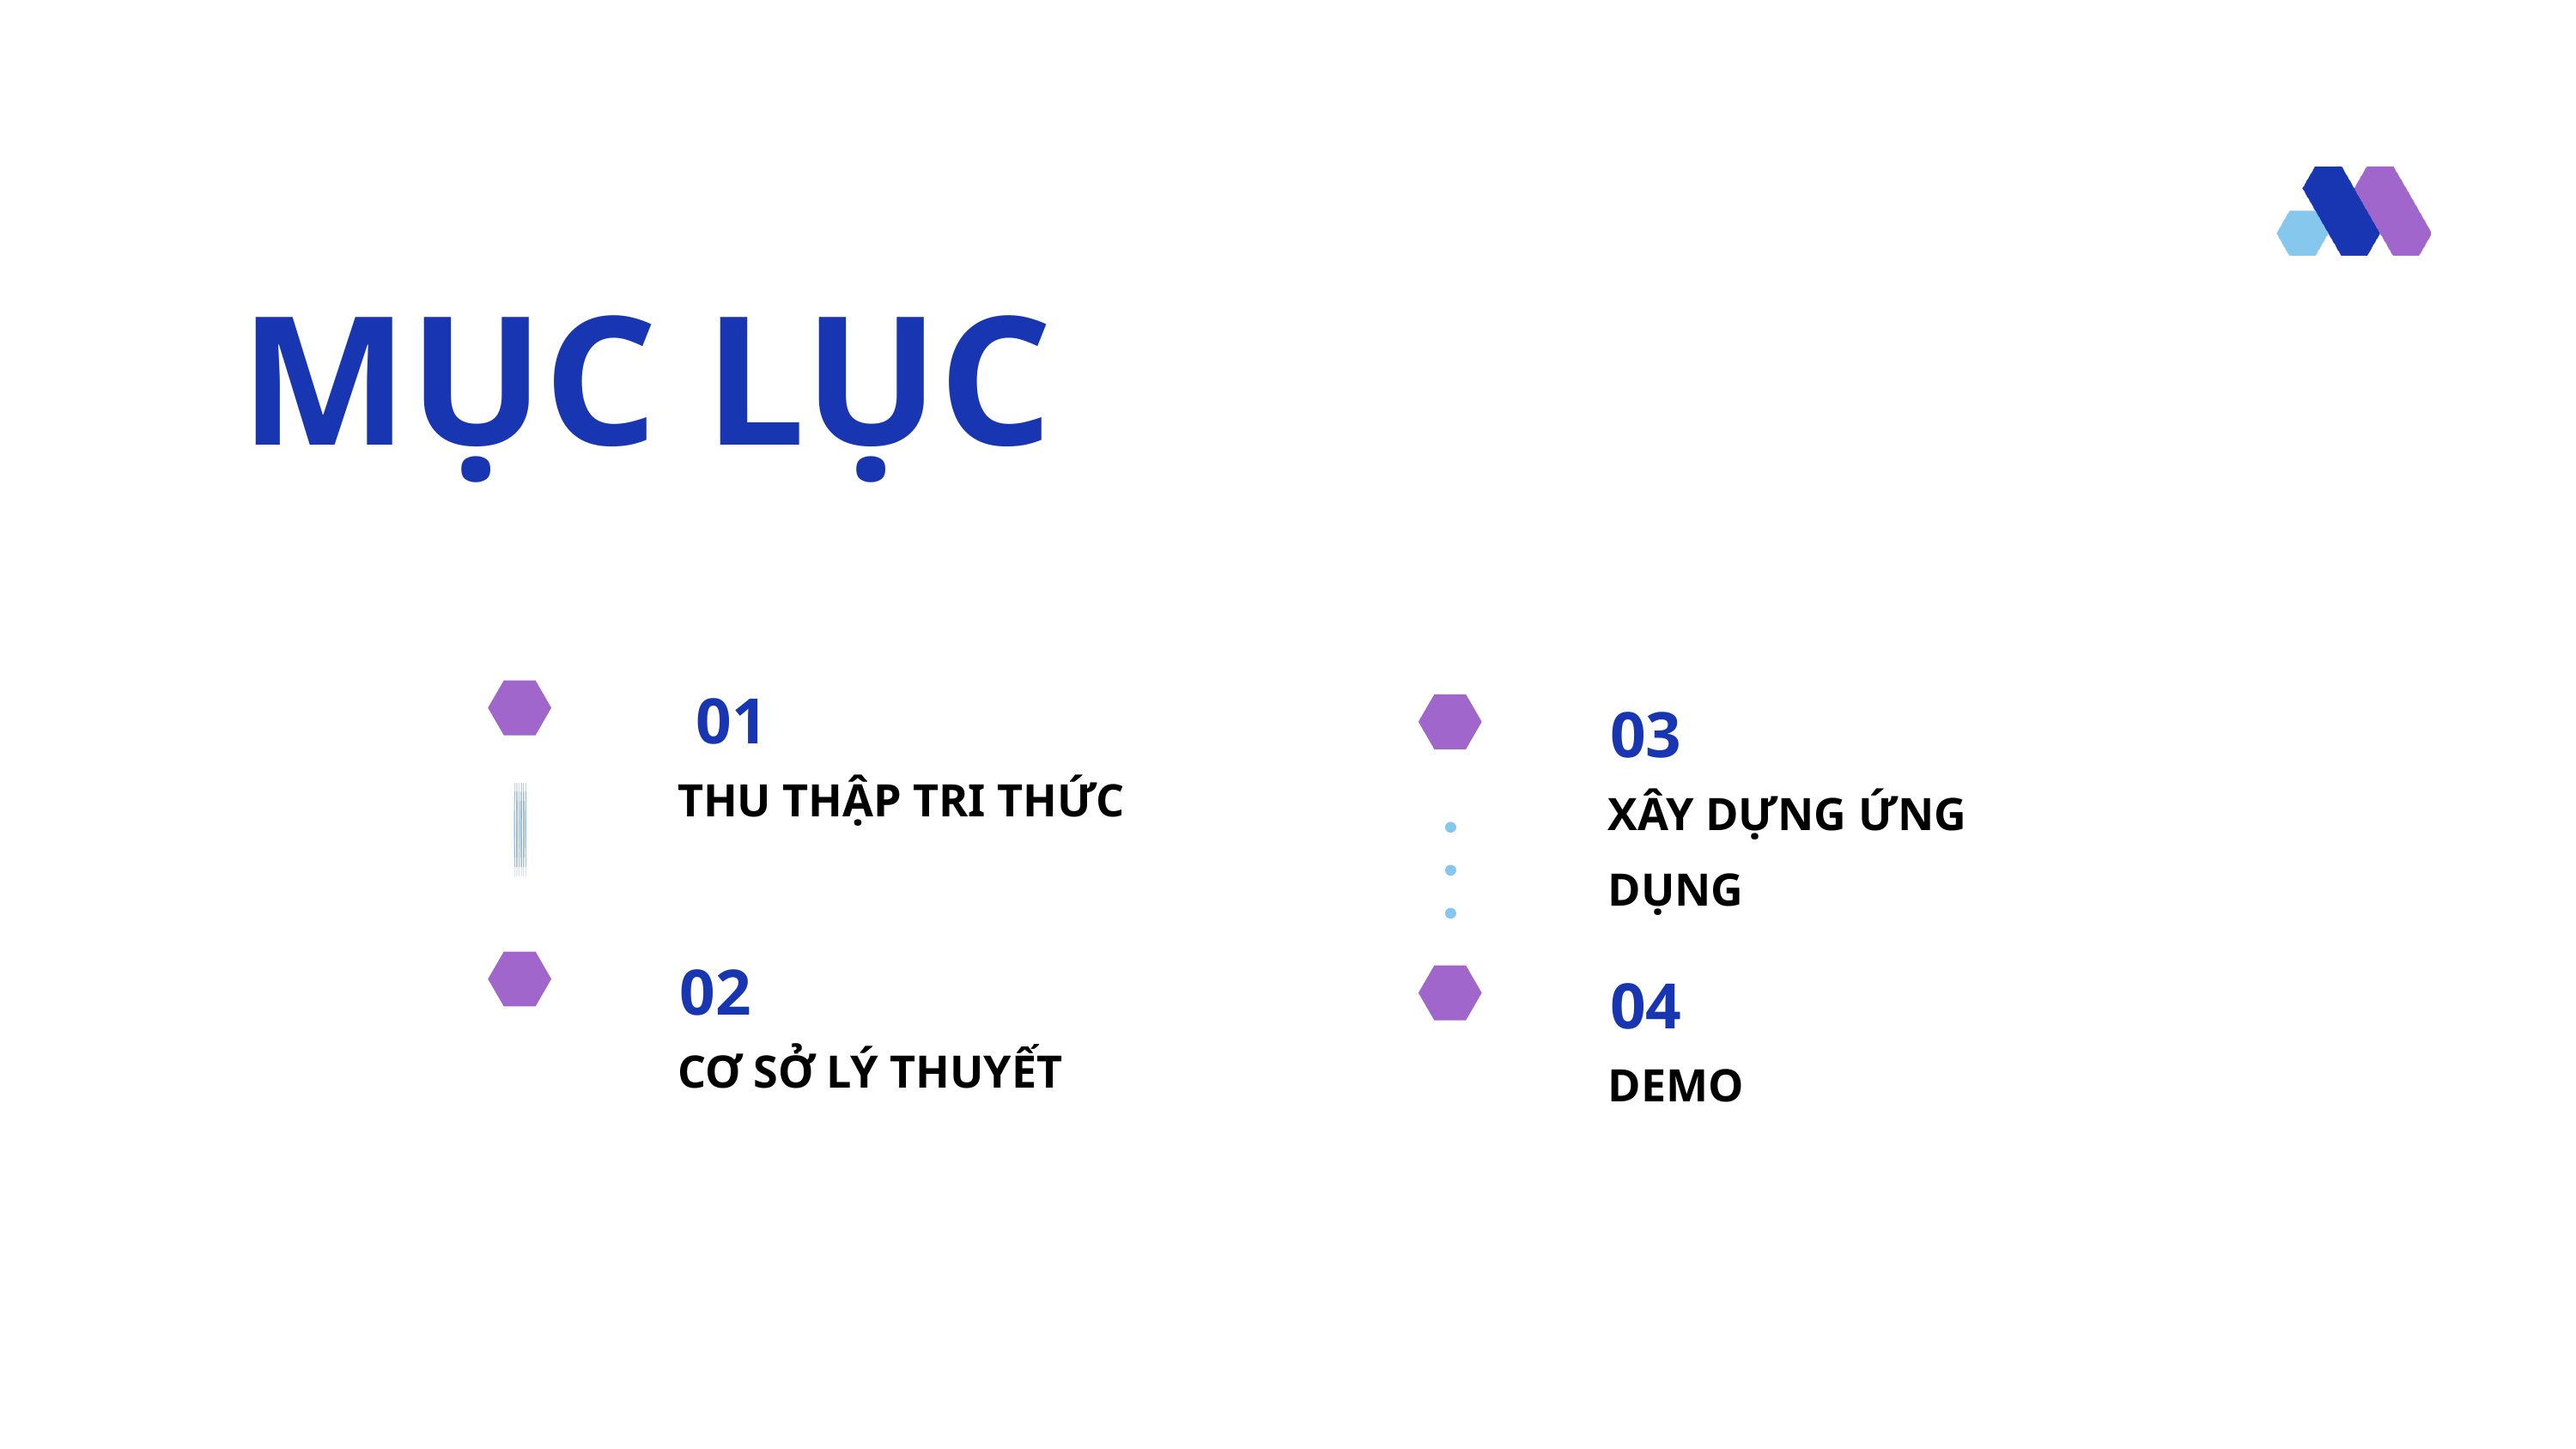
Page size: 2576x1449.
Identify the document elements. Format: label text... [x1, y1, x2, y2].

text_box [513, 783, 527, 905]
text_box [1418, 694, 1482, 749]
text_box [1418, 965, 1482, 1021]
text_box [488, 680, 552, 736]
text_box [677, 937, 1158, 1076]
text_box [1607, 951, 2088, 1090]
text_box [1607, 680, 2088, 819]
text_box [488, 951, 552, 1007]
text_box [2276, 167, 2432, 256]
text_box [677, 666, 1158, 805]
text_box MỤC LỤC [240, 244, 1809, 481]
